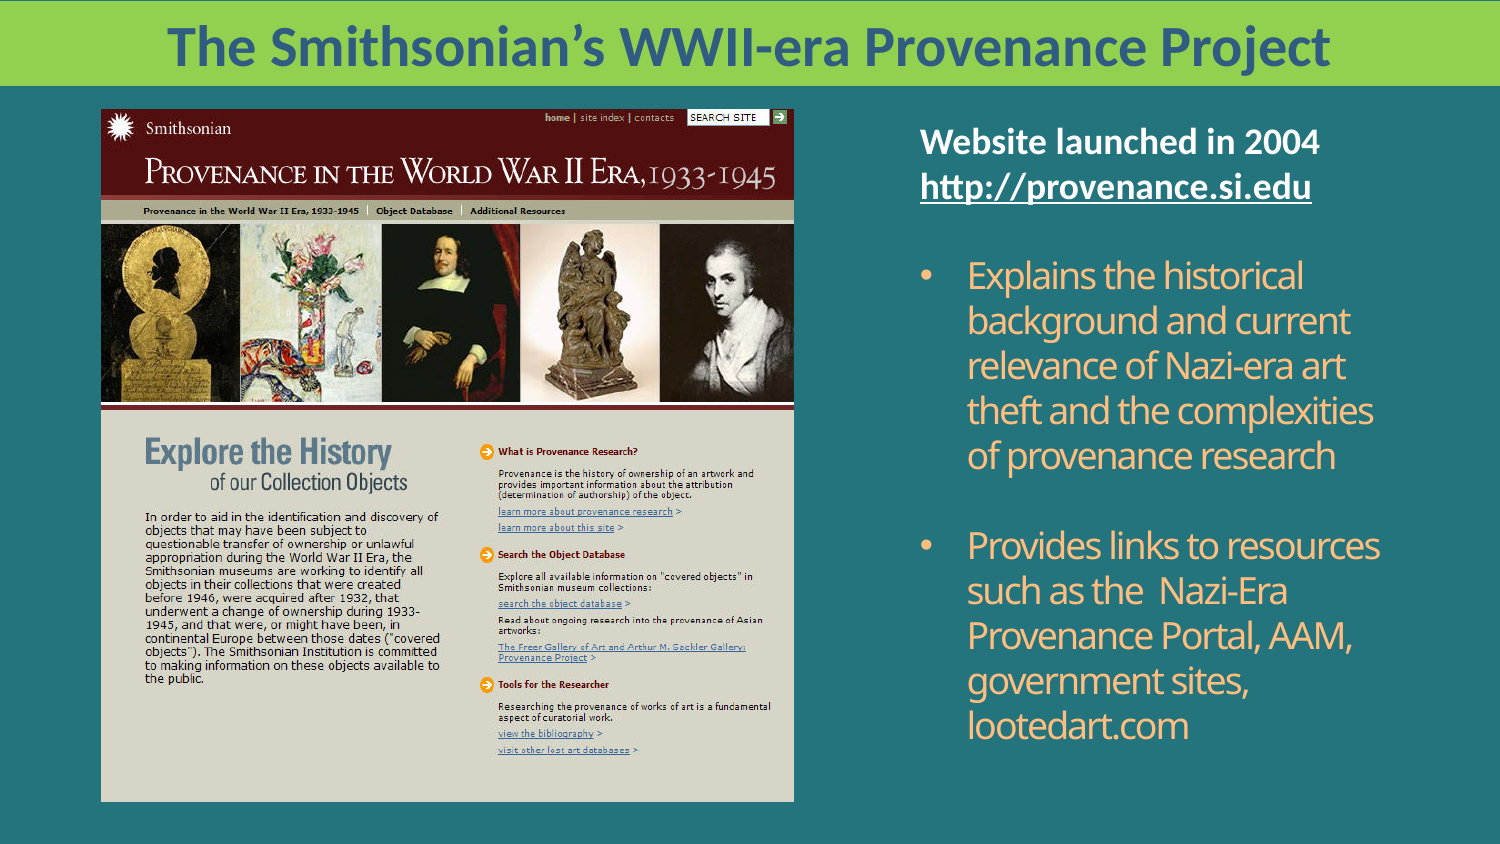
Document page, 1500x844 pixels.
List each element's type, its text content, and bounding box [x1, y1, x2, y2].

text_box The Smithsonian’s WWII-era Provenance Project [0, 1, 1500, 86]
text_box Website launched in 2004 http://provenance.si.edu Explains the historical background and current relevance of Nazi-era art theft and the complexities of provenance research Provides links to resources such as the Nazi-Era Provenance Portal, AAM, government sites, lootedart.com [905, 109, 1411, 844]
picture [101, 108, 795, 802]
